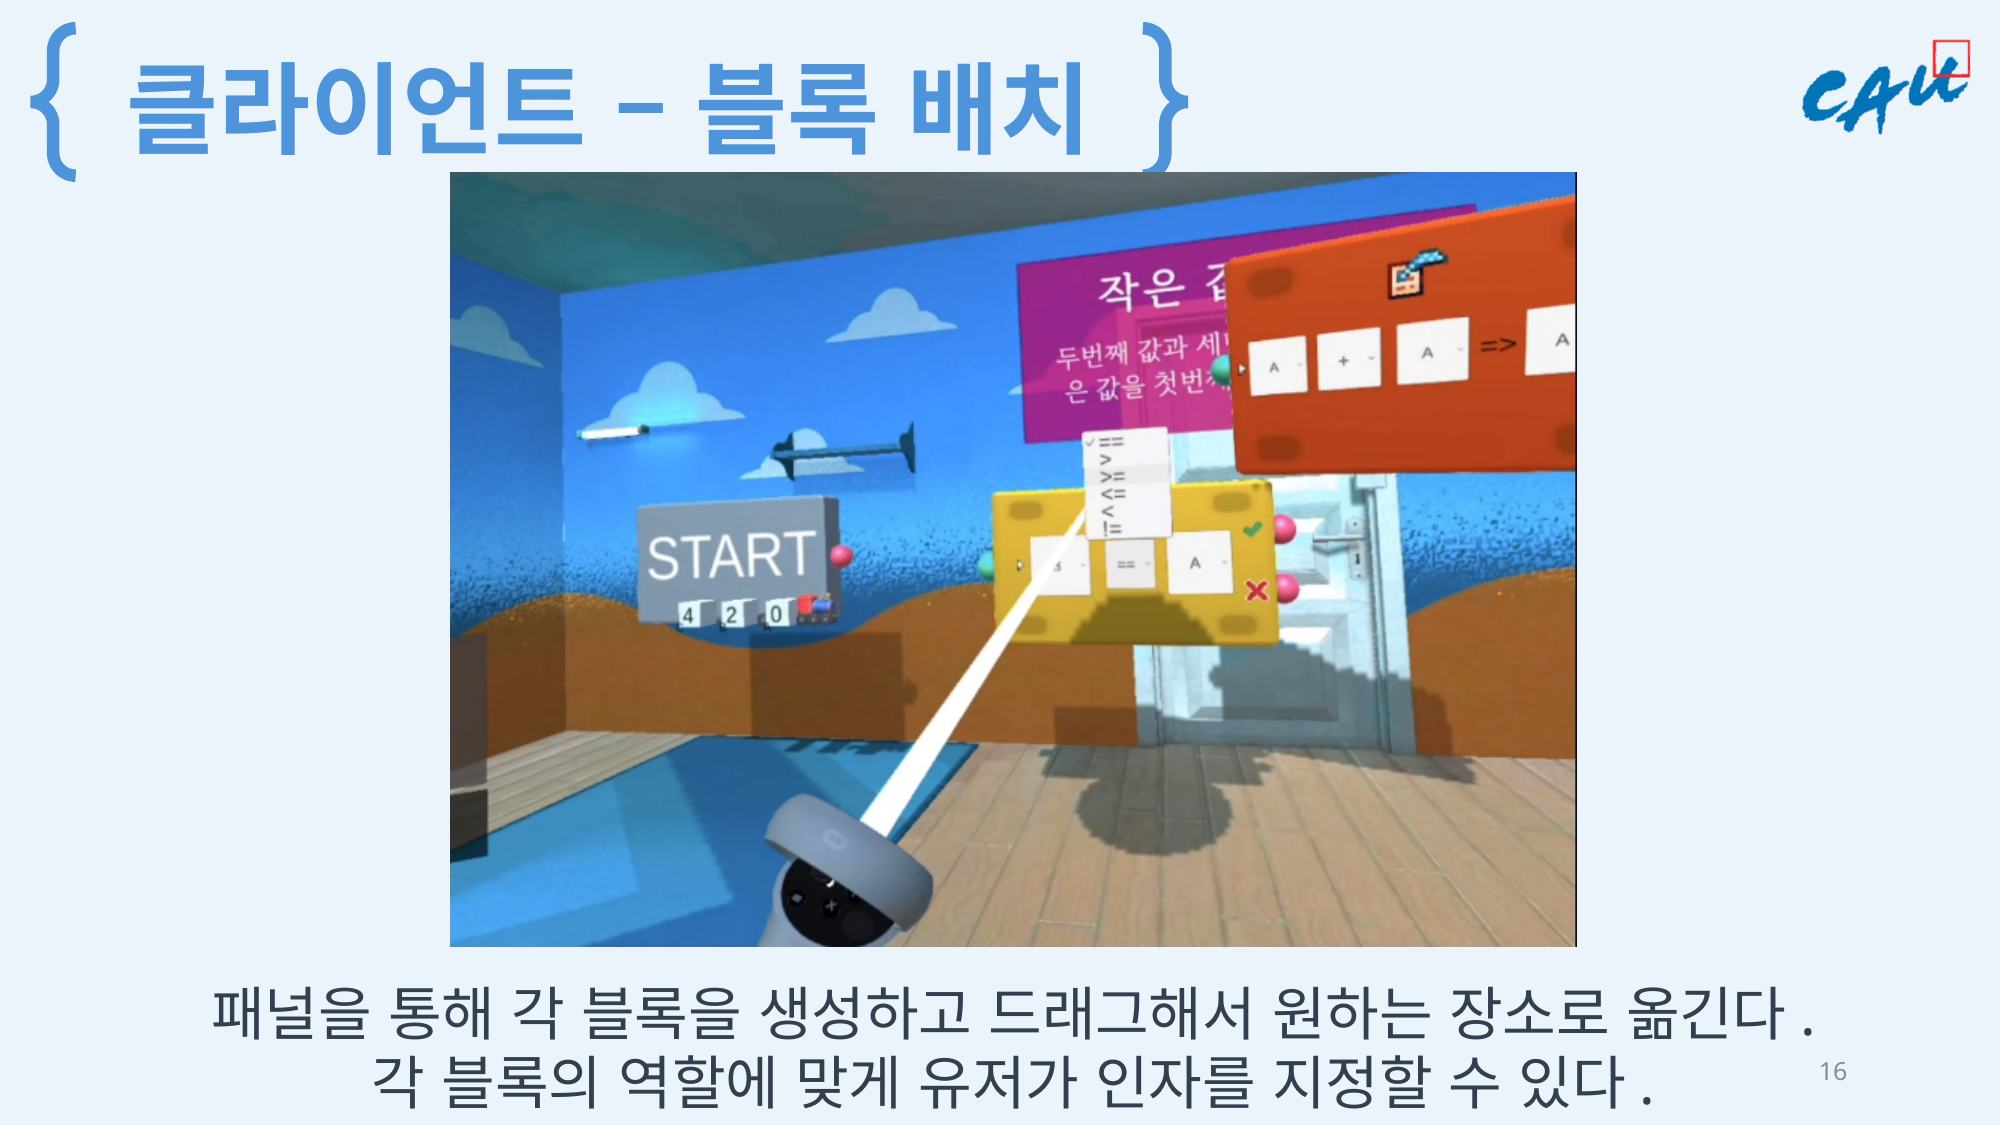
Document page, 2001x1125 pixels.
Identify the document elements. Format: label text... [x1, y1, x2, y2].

picture [1737, 0, 2000, 177]
text_box [30, 27, 1188, 177]
text_box 패널을 통해 각 블록을 생성하고 드래그해서 원하는 장소로 옮긴다. 각 블록의 역할에 맞게 유저가 인자를 지정할 수 있다. [137, 969, 1890, 1124]
picture [450, 172, 1577, 947]
